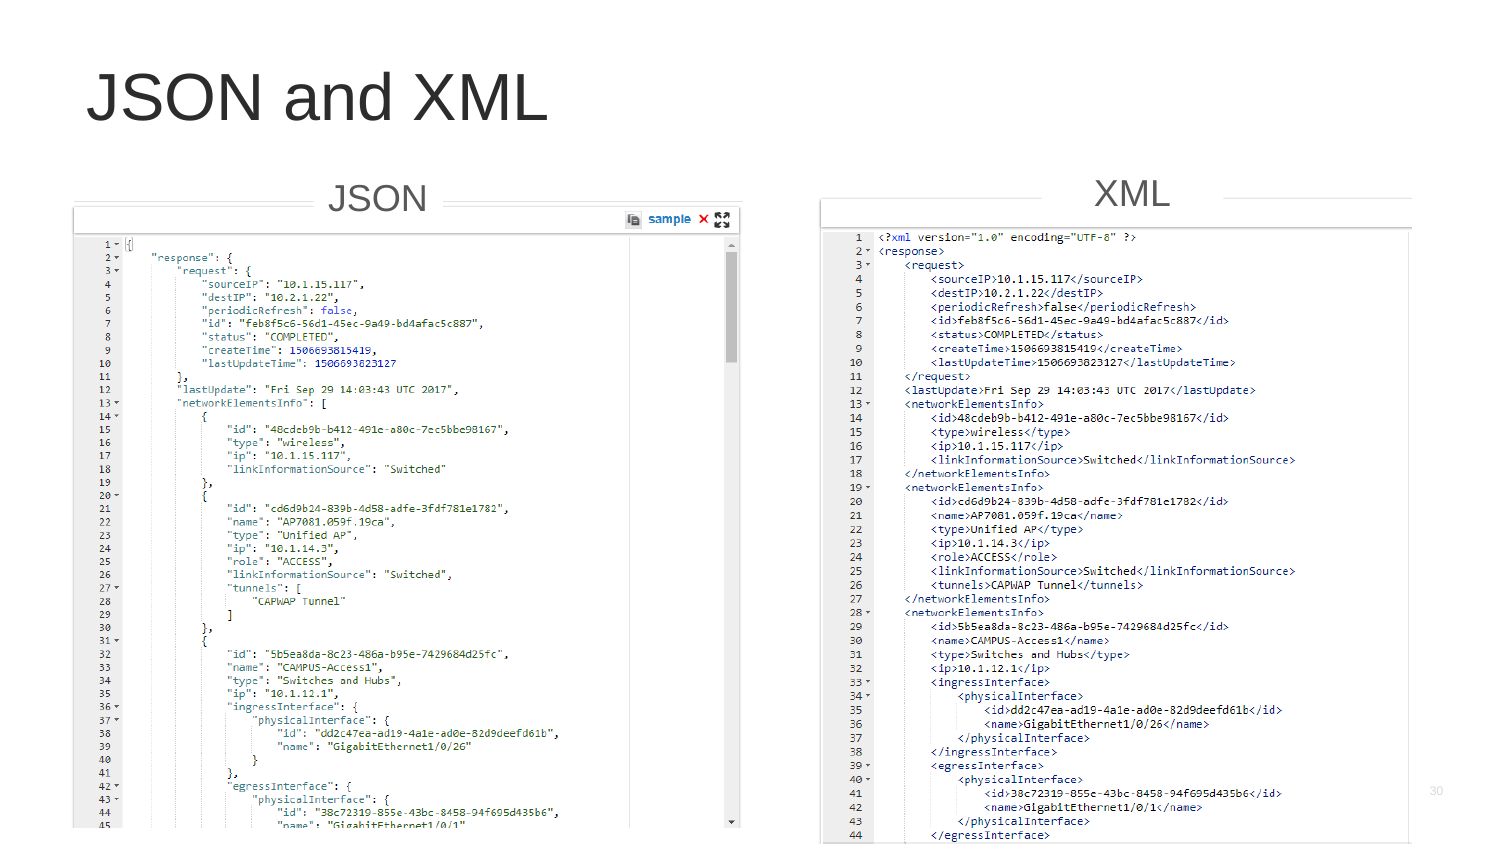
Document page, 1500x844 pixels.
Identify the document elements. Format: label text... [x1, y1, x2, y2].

picture [817, 197, 1413, 844]
text_box XML [1041, 161, 1224, 195]
title JSON and XML [71, 41, 1441, 162]
text_box JSON [313, 166, 443, 199]
picture [71, 200, 743, 828]
